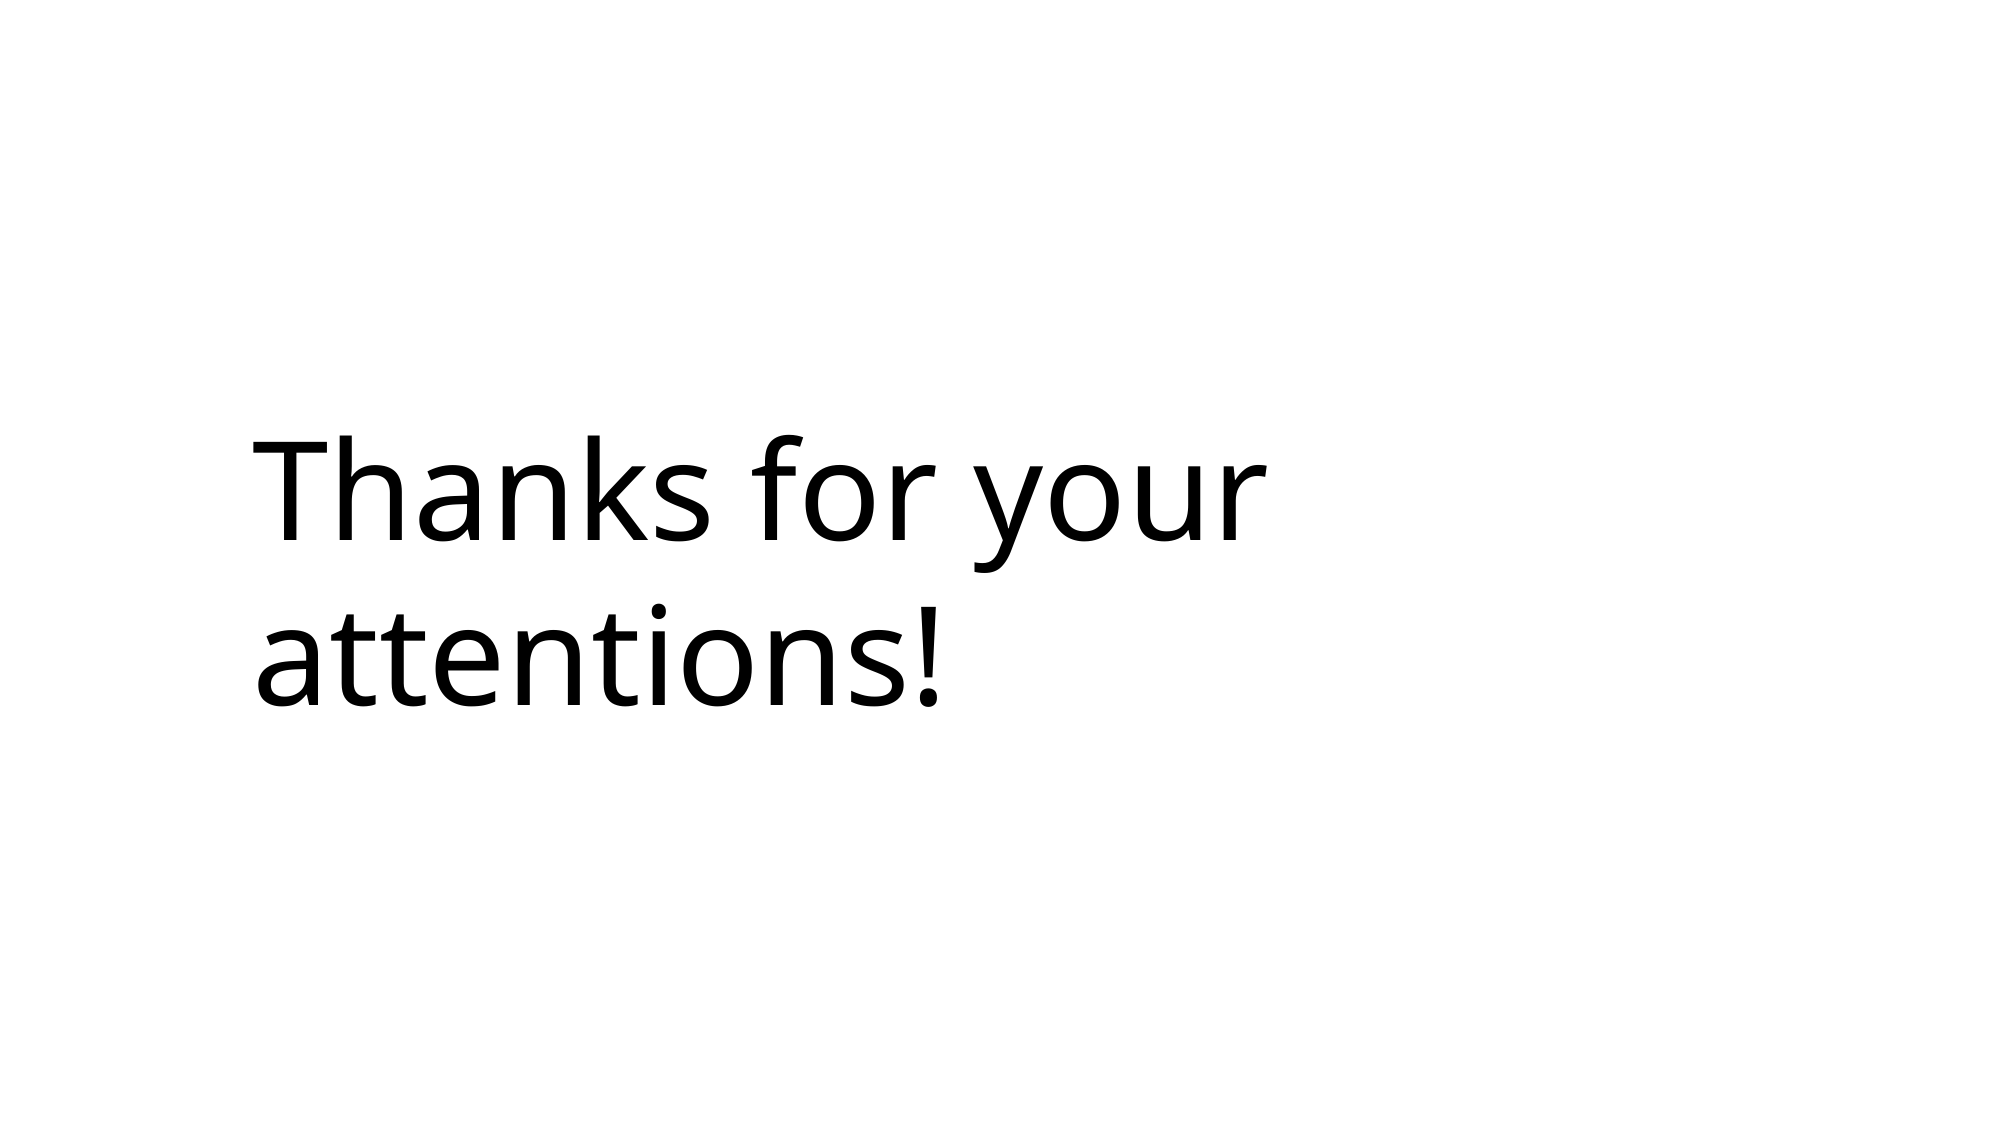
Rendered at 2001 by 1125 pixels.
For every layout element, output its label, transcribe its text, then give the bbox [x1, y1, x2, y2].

text_box Thanks for your attentions! [237, 395, 1774, 740]
